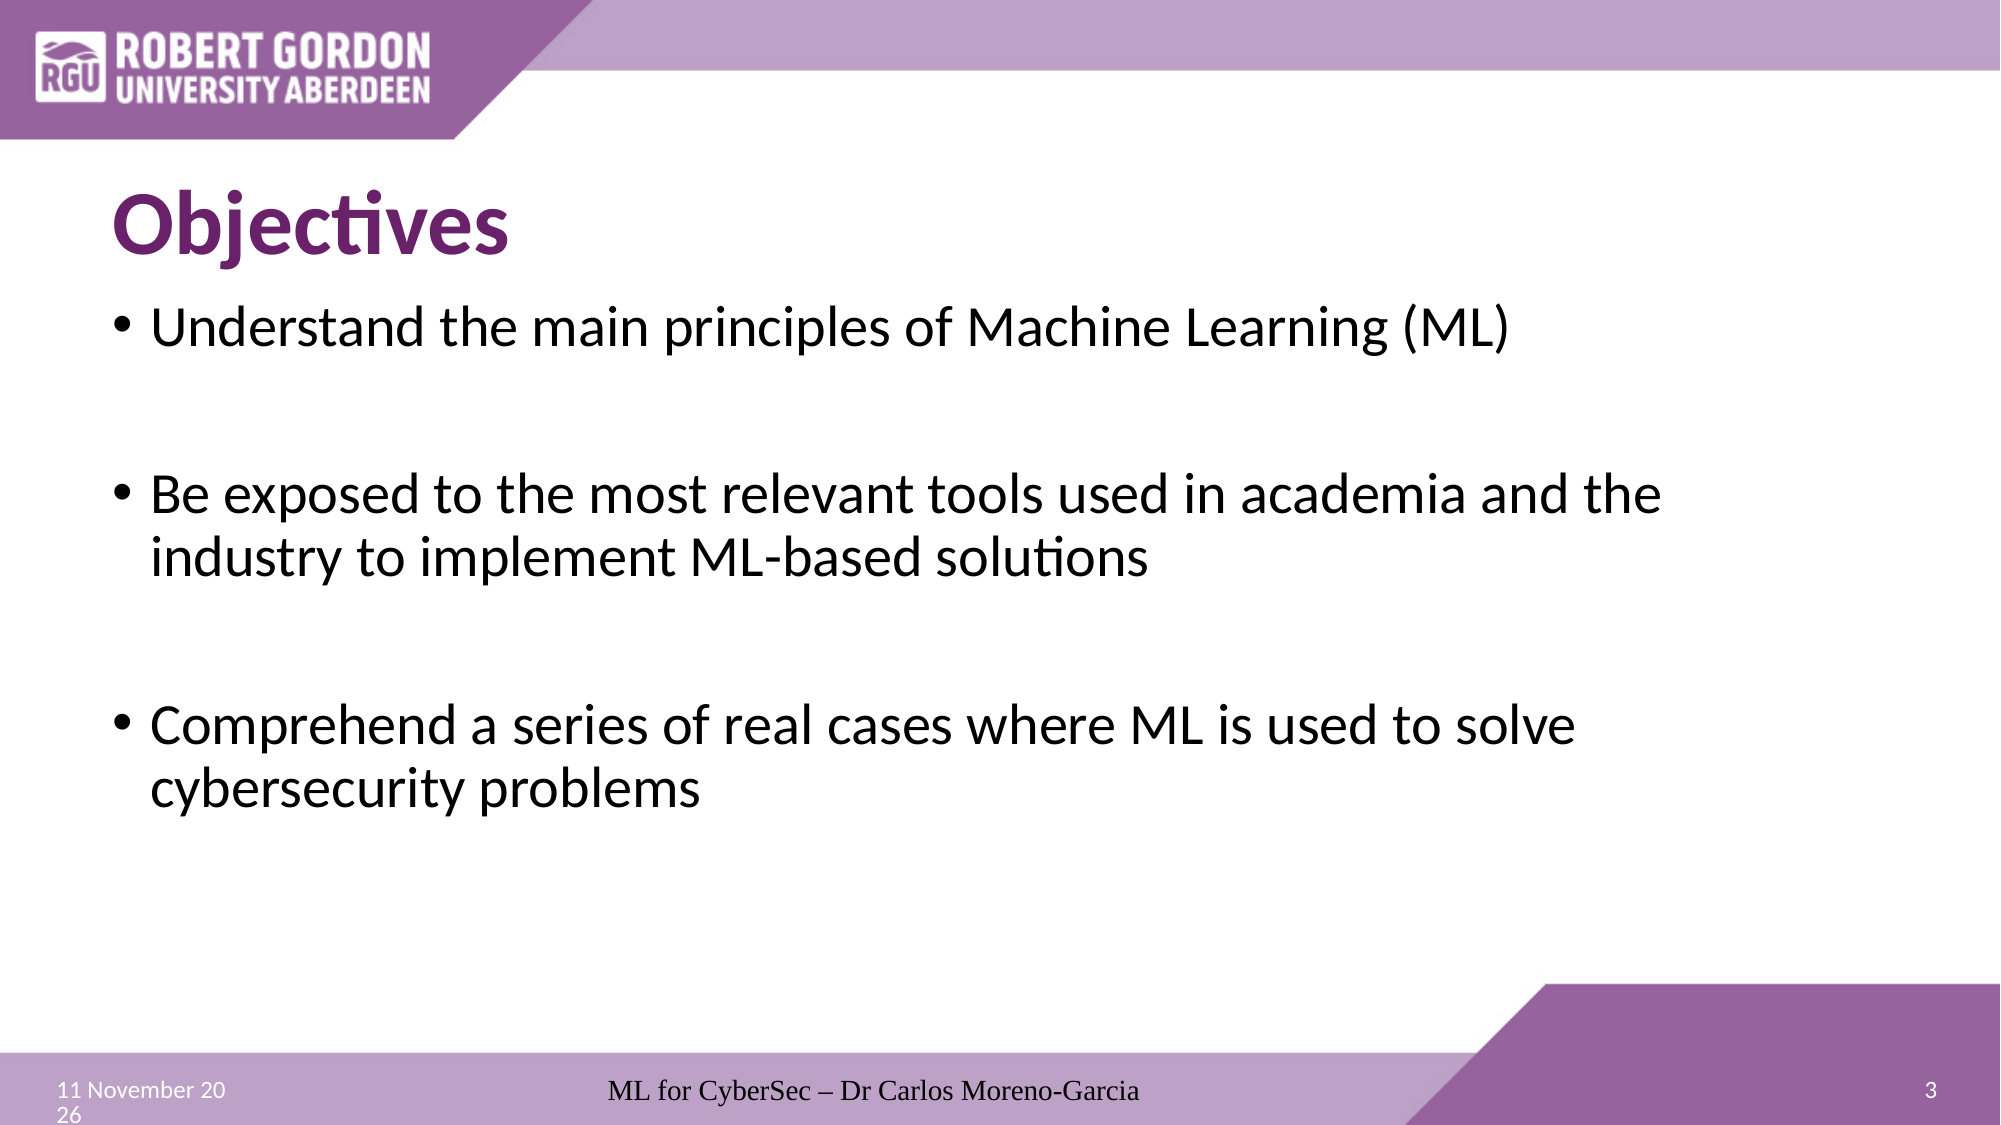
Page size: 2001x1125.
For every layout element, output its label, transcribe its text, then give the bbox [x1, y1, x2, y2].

picture [0, 0, 2000, 1125]
list Understand the main principles of Machine Learning (ML) Be exposed to the most relevant tools used in academia and the industry to implement ML-based solutions Comprehend a series of real cases where ML is used to solve cybersecurity problems [97, 288, 1823, 954]
slide_number 3 [1731, 1058, 1953, 1119]
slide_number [41, 1058, 250, 1119]
footer ML for CyberSec – Dr Carlos Moreno-Garcia [284, 1058, 1463, 1119]
title Objectives [97, 168, 1823, 288]
